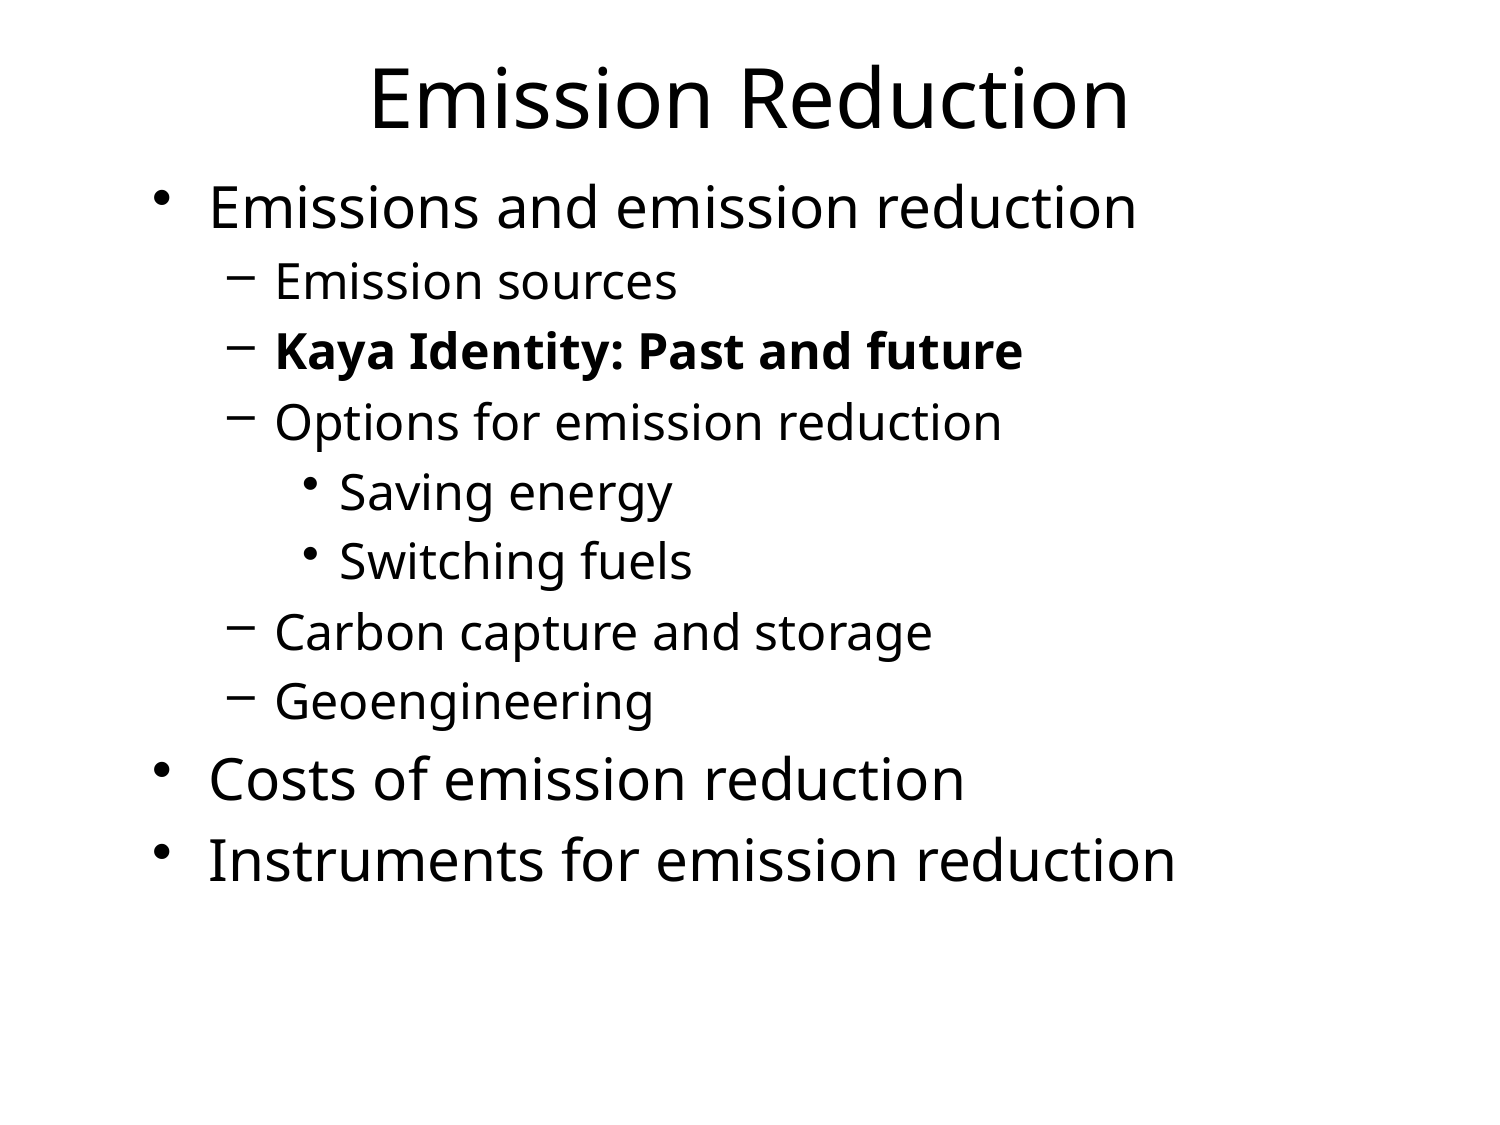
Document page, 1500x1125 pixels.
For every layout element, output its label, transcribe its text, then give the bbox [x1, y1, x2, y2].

title Emission Reduction [112, 1, 1388, 190]
list Emissions and emission reduction Emission sources Kaya Identity: Past and future Options for emission reduction Saving energy Switching fuels Carbon capture and storage Geoengineering Costs of emission reduction Instruments for emission reduction [137, 162, 1413, 838]
